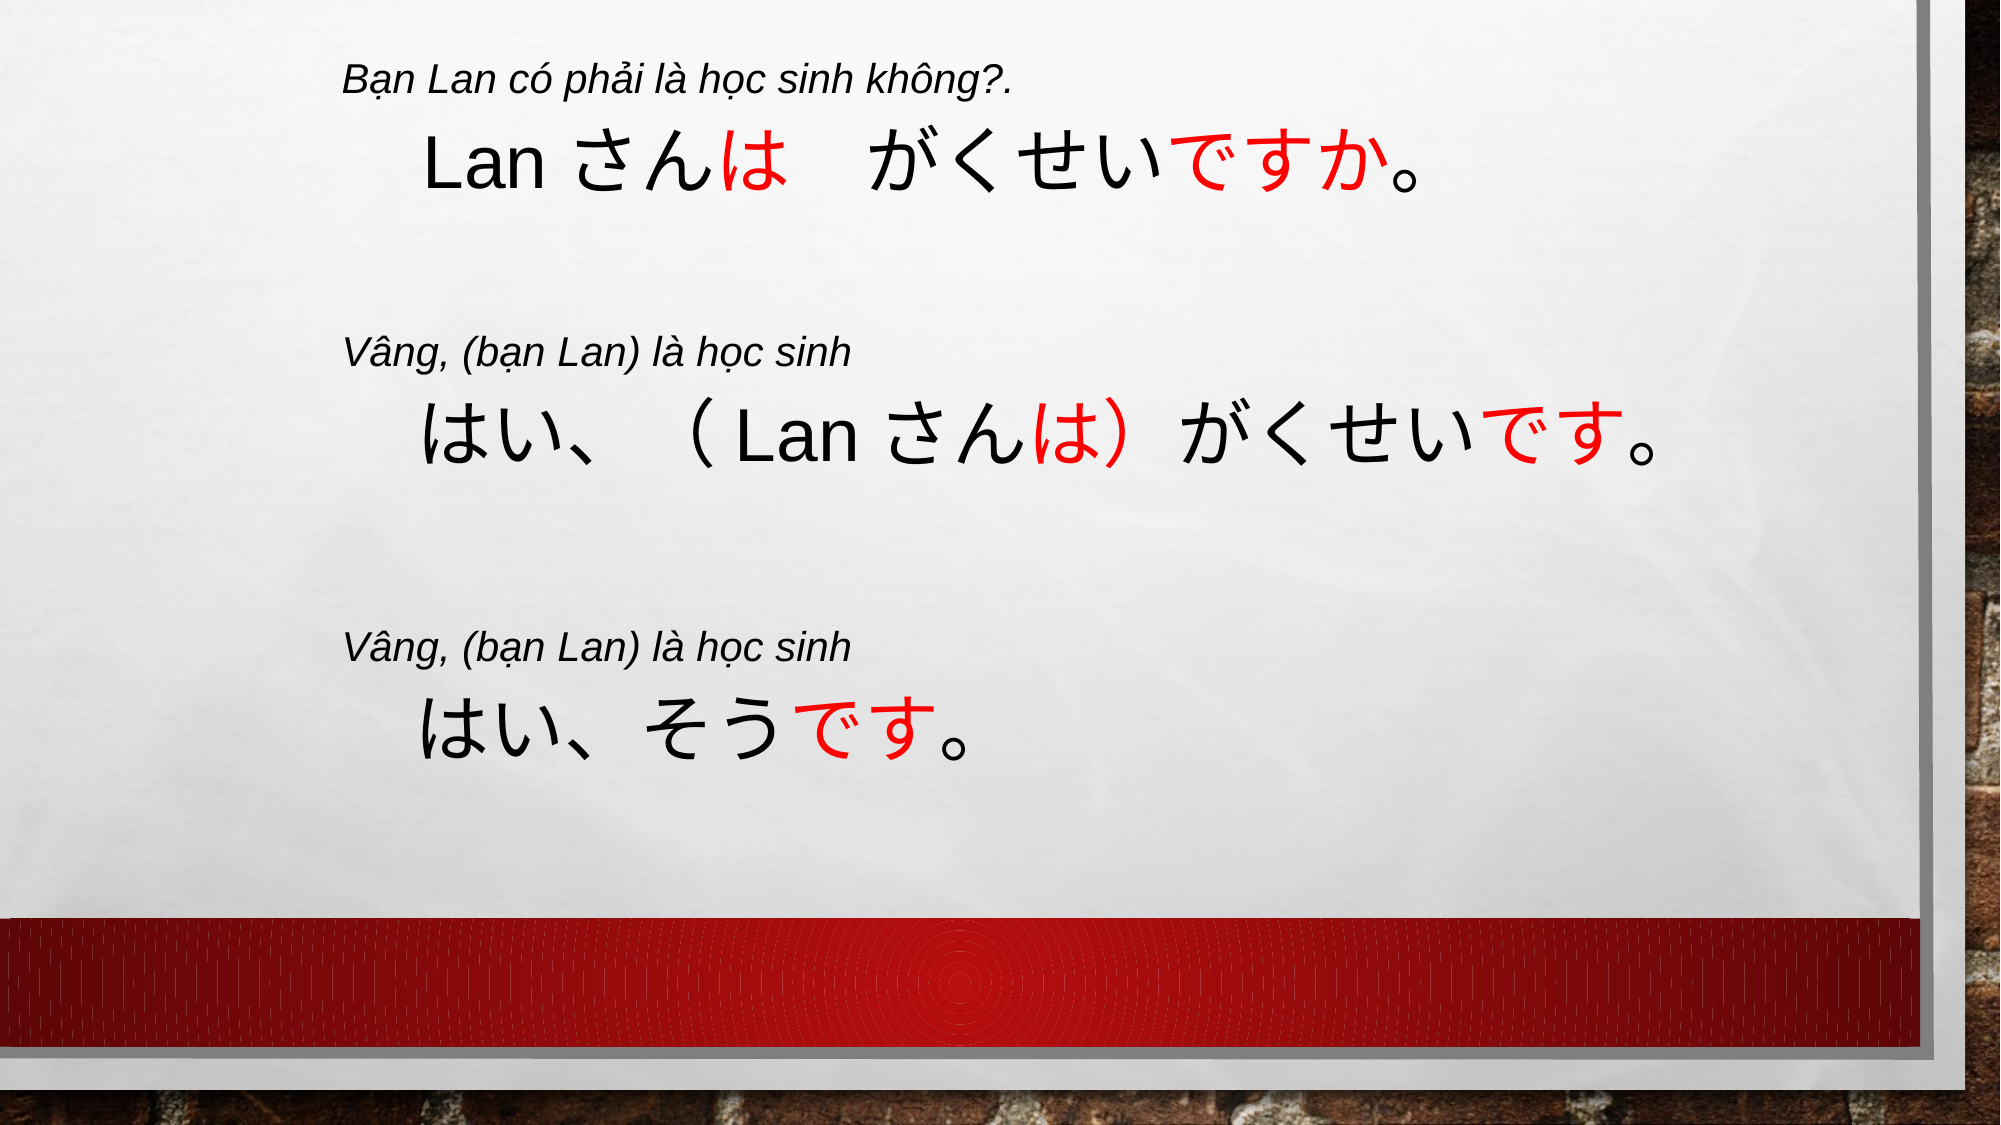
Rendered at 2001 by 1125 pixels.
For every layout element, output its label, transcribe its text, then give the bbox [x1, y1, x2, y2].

text_box はい、そうです。 [326, 673, 1102, 779]
picture [0, 0, 2001, 1125]
text_box はい、（Lanさんは）がくせいです。 [326, 379, 1793, 485]
text_box Vâng, (bạn Lan) là học sinh [326, 317, 1063, 379]
text_box Bạn Lan có phải là học sinh không?. [326, 44, 1063, 106]
picture [0, 0, 1919, 918]
text_box Vâng, (bạn Lan) là học sinh [326, 612, 1063, 673]
text_box Lanさんは がくせいですか。 [326, 106, 1562, 212]
